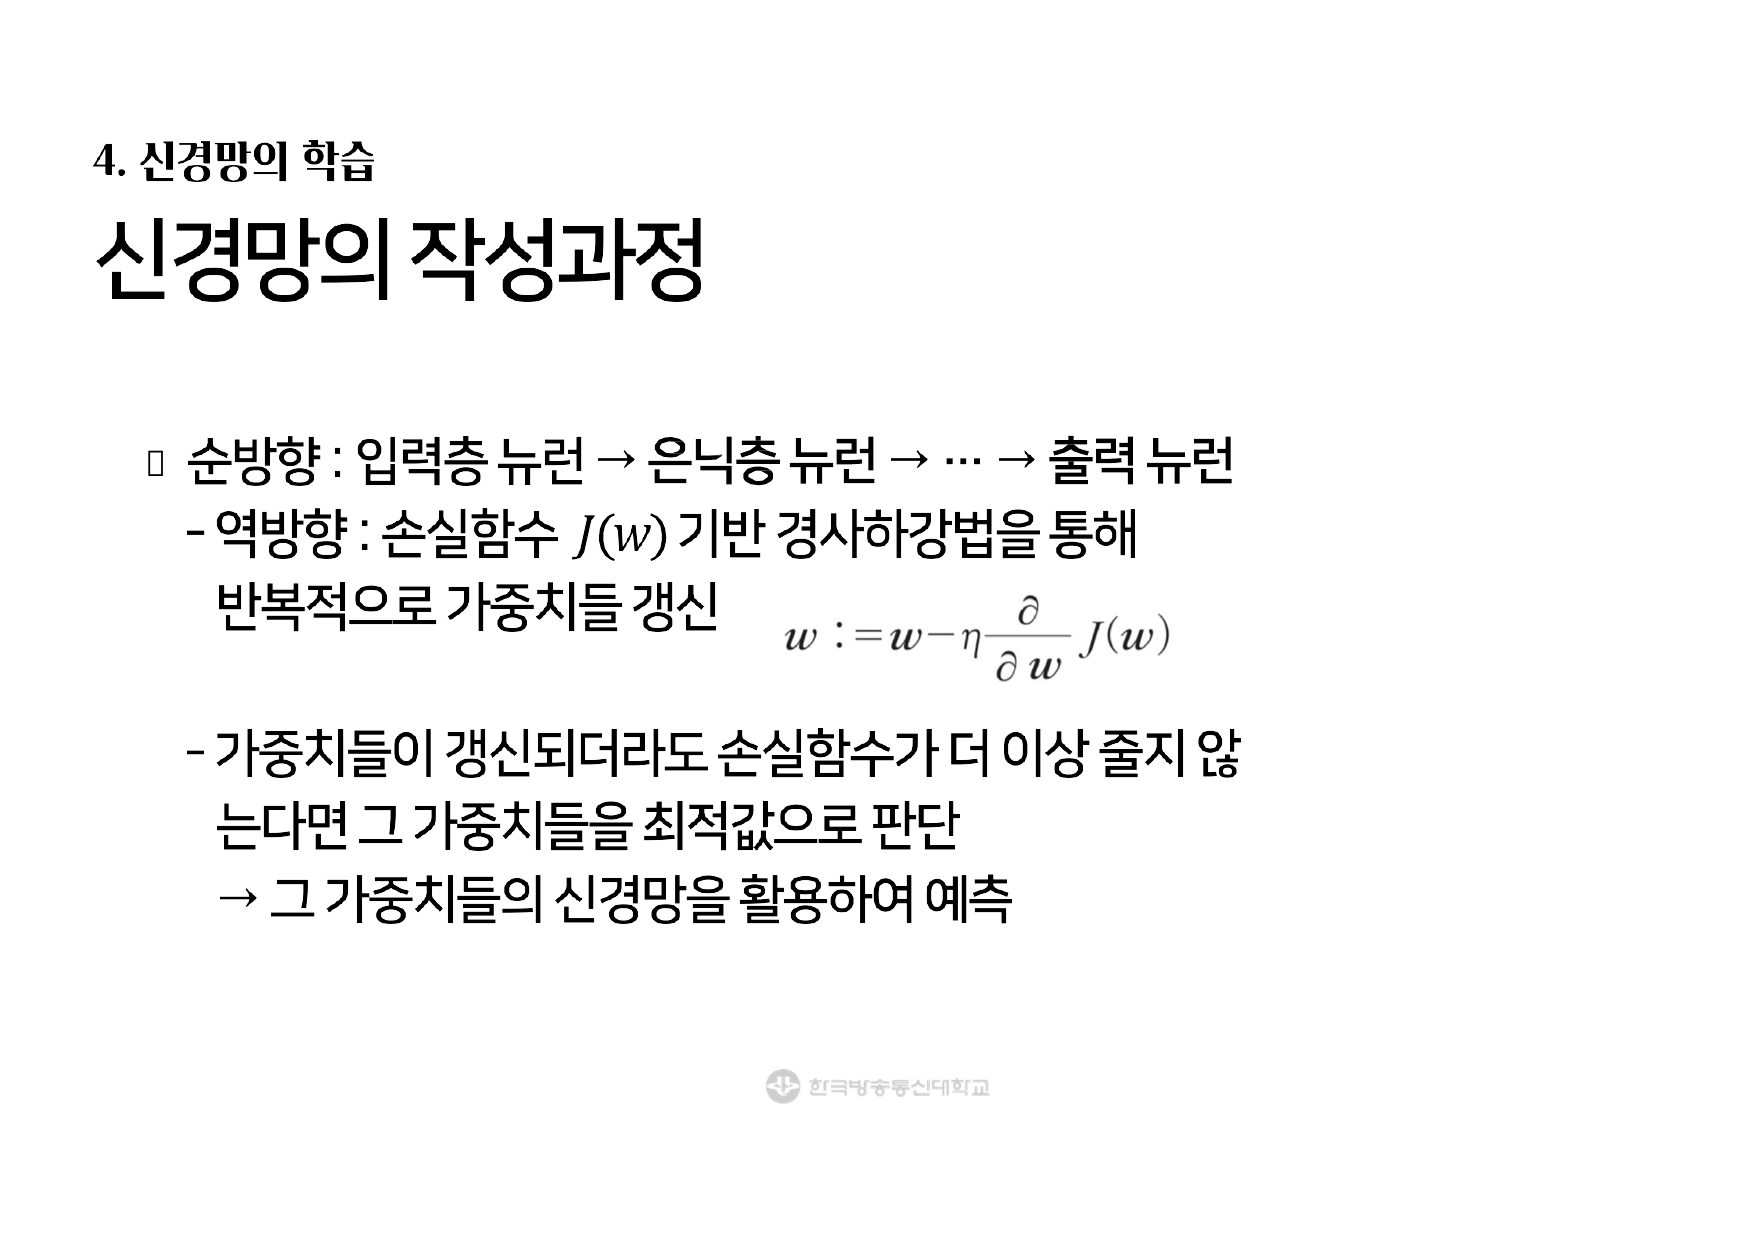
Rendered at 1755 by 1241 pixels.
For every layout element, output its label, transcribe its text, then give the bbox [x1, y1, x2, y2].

text_box [1049, 457, 1093, 485]
text_box [836, 438, 863, 465]
picture [188, 435, 582, 486]
picture [679, 509, 1135, 559]
picture [216, 801, 960, 851]
text_box [736, 459, 780, 464]
text_box [1217, 436, 1231, 471]
picture [598, 449, 635, 469]
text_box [571, 513, 667, 562]
text_box [740, 436, 777, 458]
text_box [743, 466, 773, 486]
text_box [1096, 438, 1122, 464]
text_box [648, 460, 692, 466]
text_box [789, 462, 834, 484]
picture [187, 728, 1241, 778]
text_box [859, 436, 874, 471]
text_box [654, 437, 686, 458]
text_box  [143, 438, 183, 484]
text_box [726, 436, 732, 464]
text_box [1101, 467, 1133, 485]
picture [764, 1068, 990, 1104]
text_box [1201, 469, 1232, 484]
picture [219, 582, 717, 632]
text_box [843, 469, 875, 484]
text_box [974, 458, 980, 465]
picture [998, 449, 1036, 469]
picture [890, 449, 928, 469]
text_box [654, 469, 687, 484]
text_box [1194, 438, 1220, 465]
text_box [1053, 435, 1089, 456]
picture [220, 888, 257, 907]
picture [93, 140, 374, 182]
text_box [1147, 462, 1191, 484]
picture [187, 508, 559, 559]
text_box [960, 458, 967, 465]
text_box [695, 439, 723, 461]
text_box [795, 438, 828, 457]
text_box [1119, 436, 1133, 466]
text_box [1153, 438, 1185, 457]
picture [96, 217, 701, 302]
text_box [946, 458, 953, 465]
text_box [700, 465, 732, 485]
picture [784, 589, 1173, 683]
picture [270, 874, 1013, 925]
